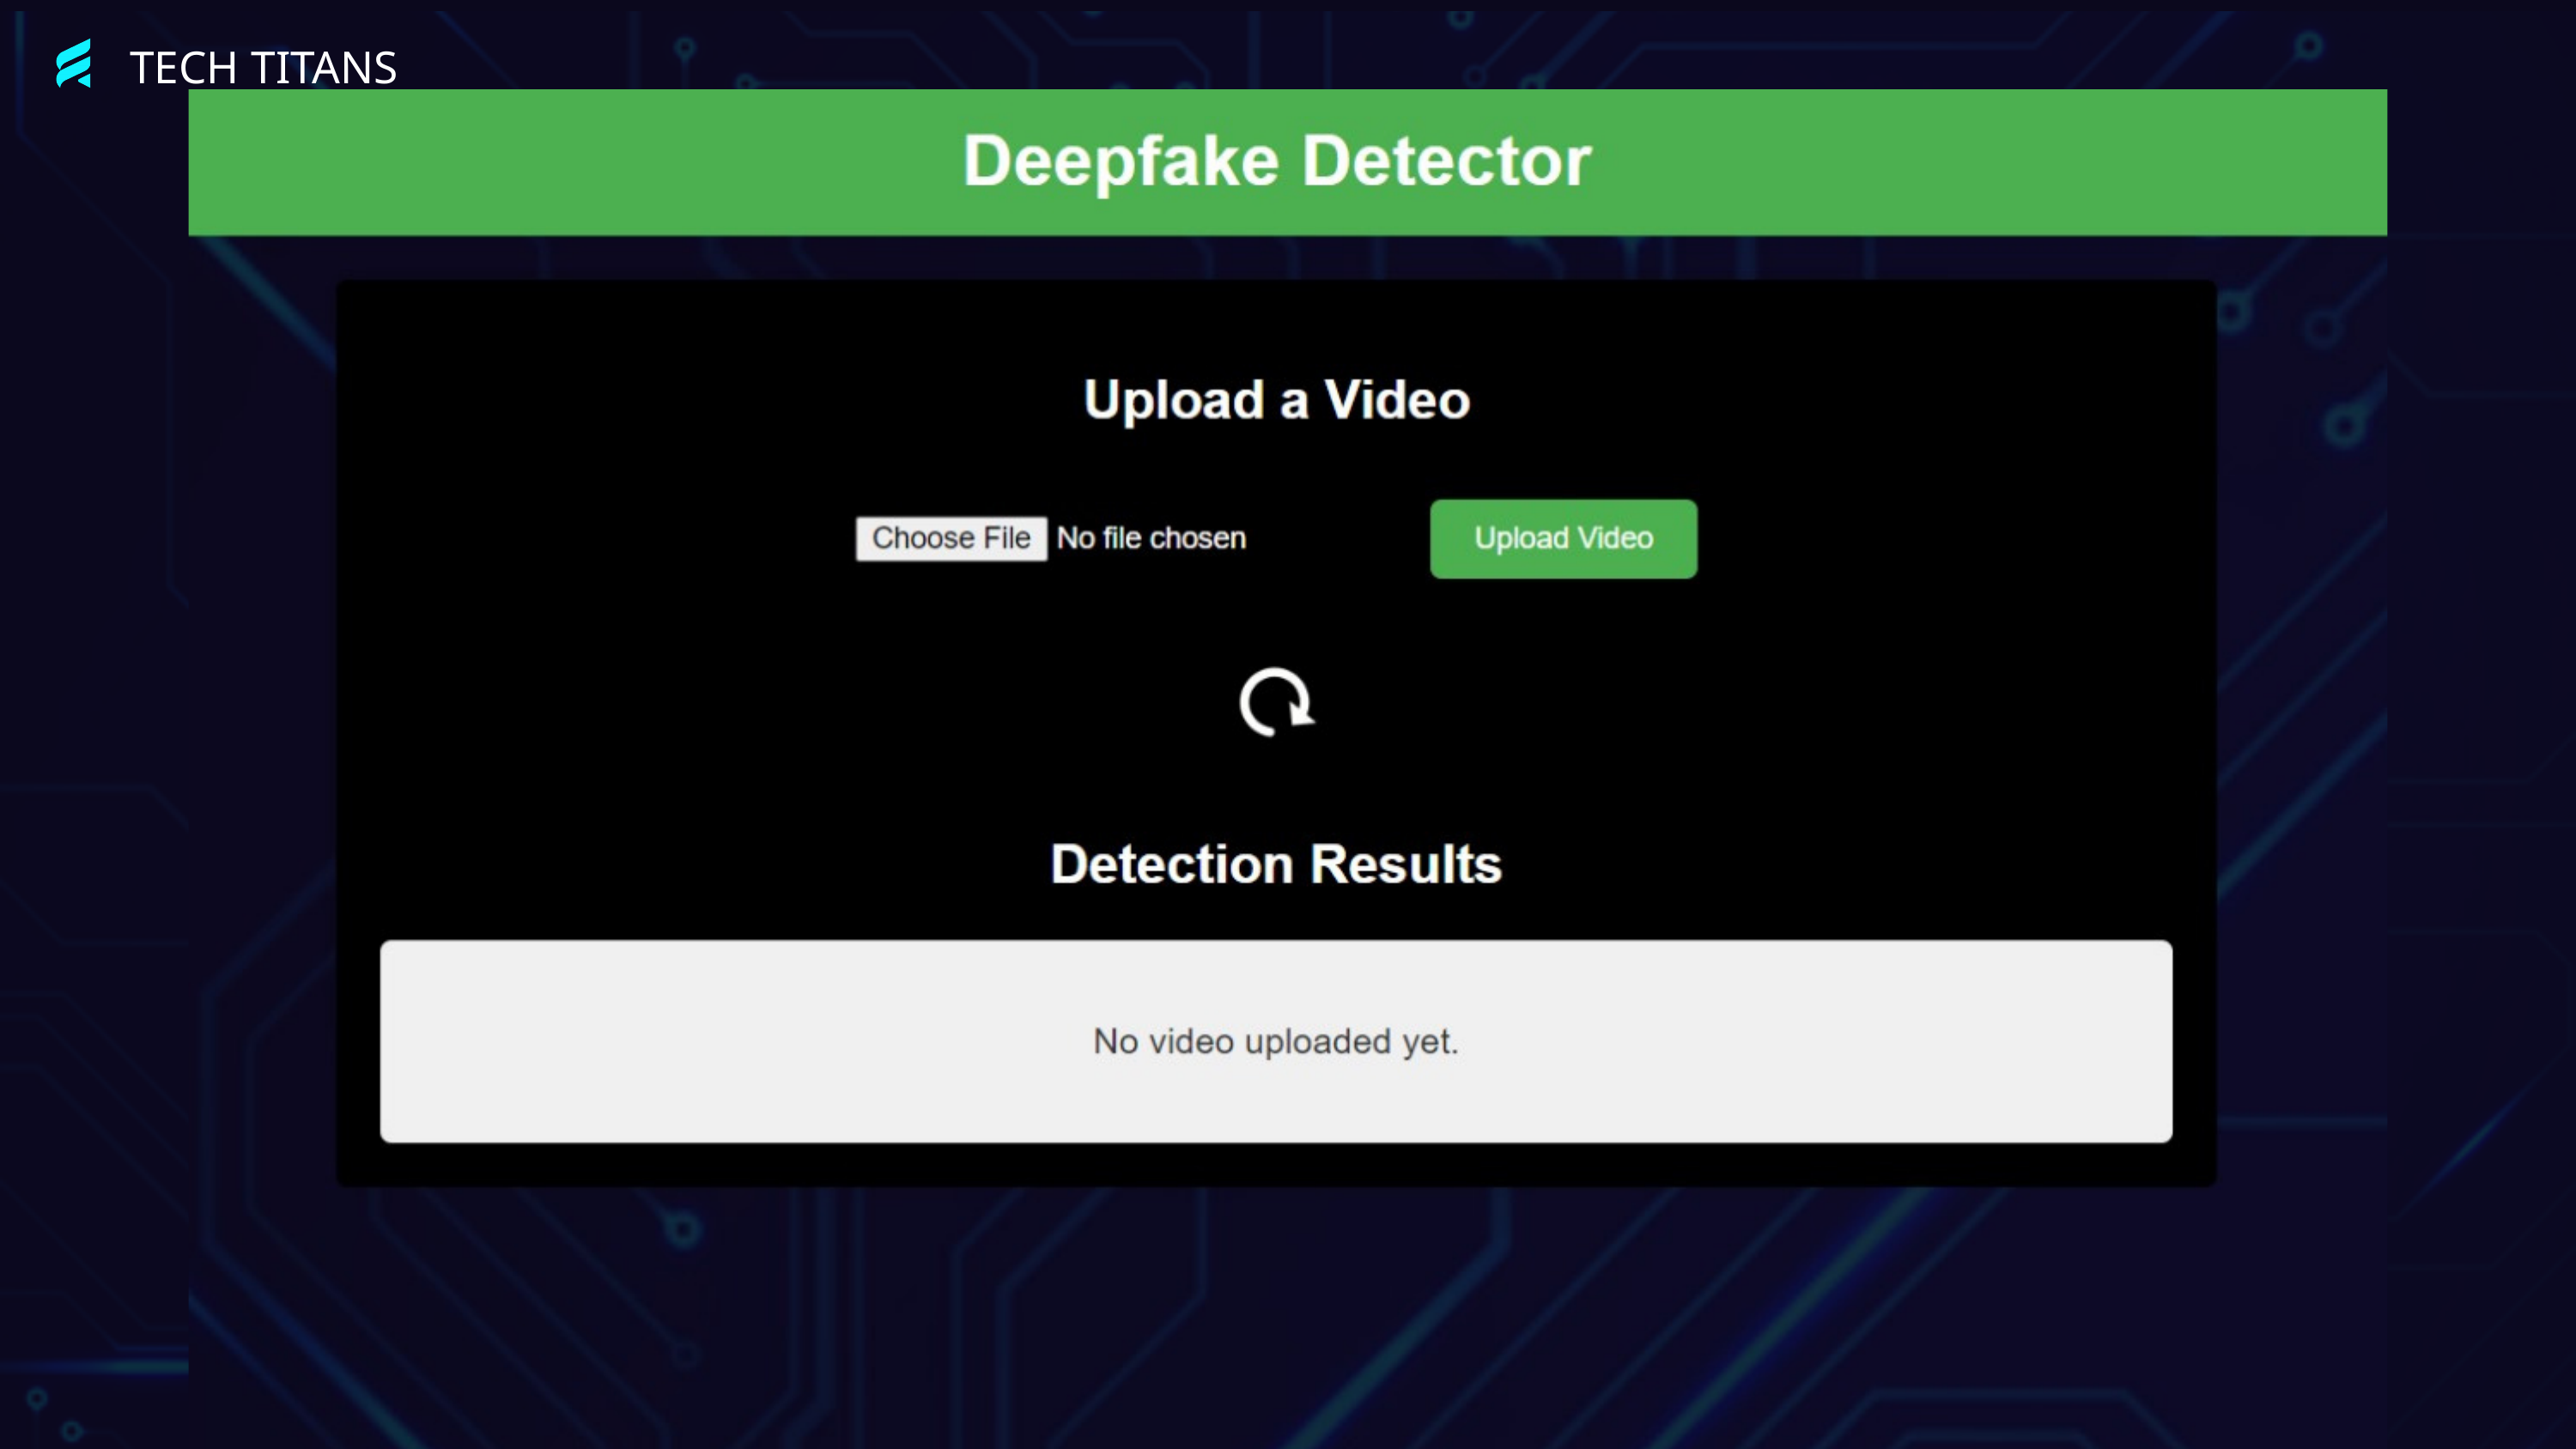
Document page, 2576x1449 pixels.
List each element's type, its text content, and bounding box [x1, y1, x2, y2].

text_box [54, 38, 91, 88]
text_box [188, 89, 2388, 1449]
text_box [0, 11, 2576, 1449]
text_box TECH TITANS [123, 36, 406, 93]
